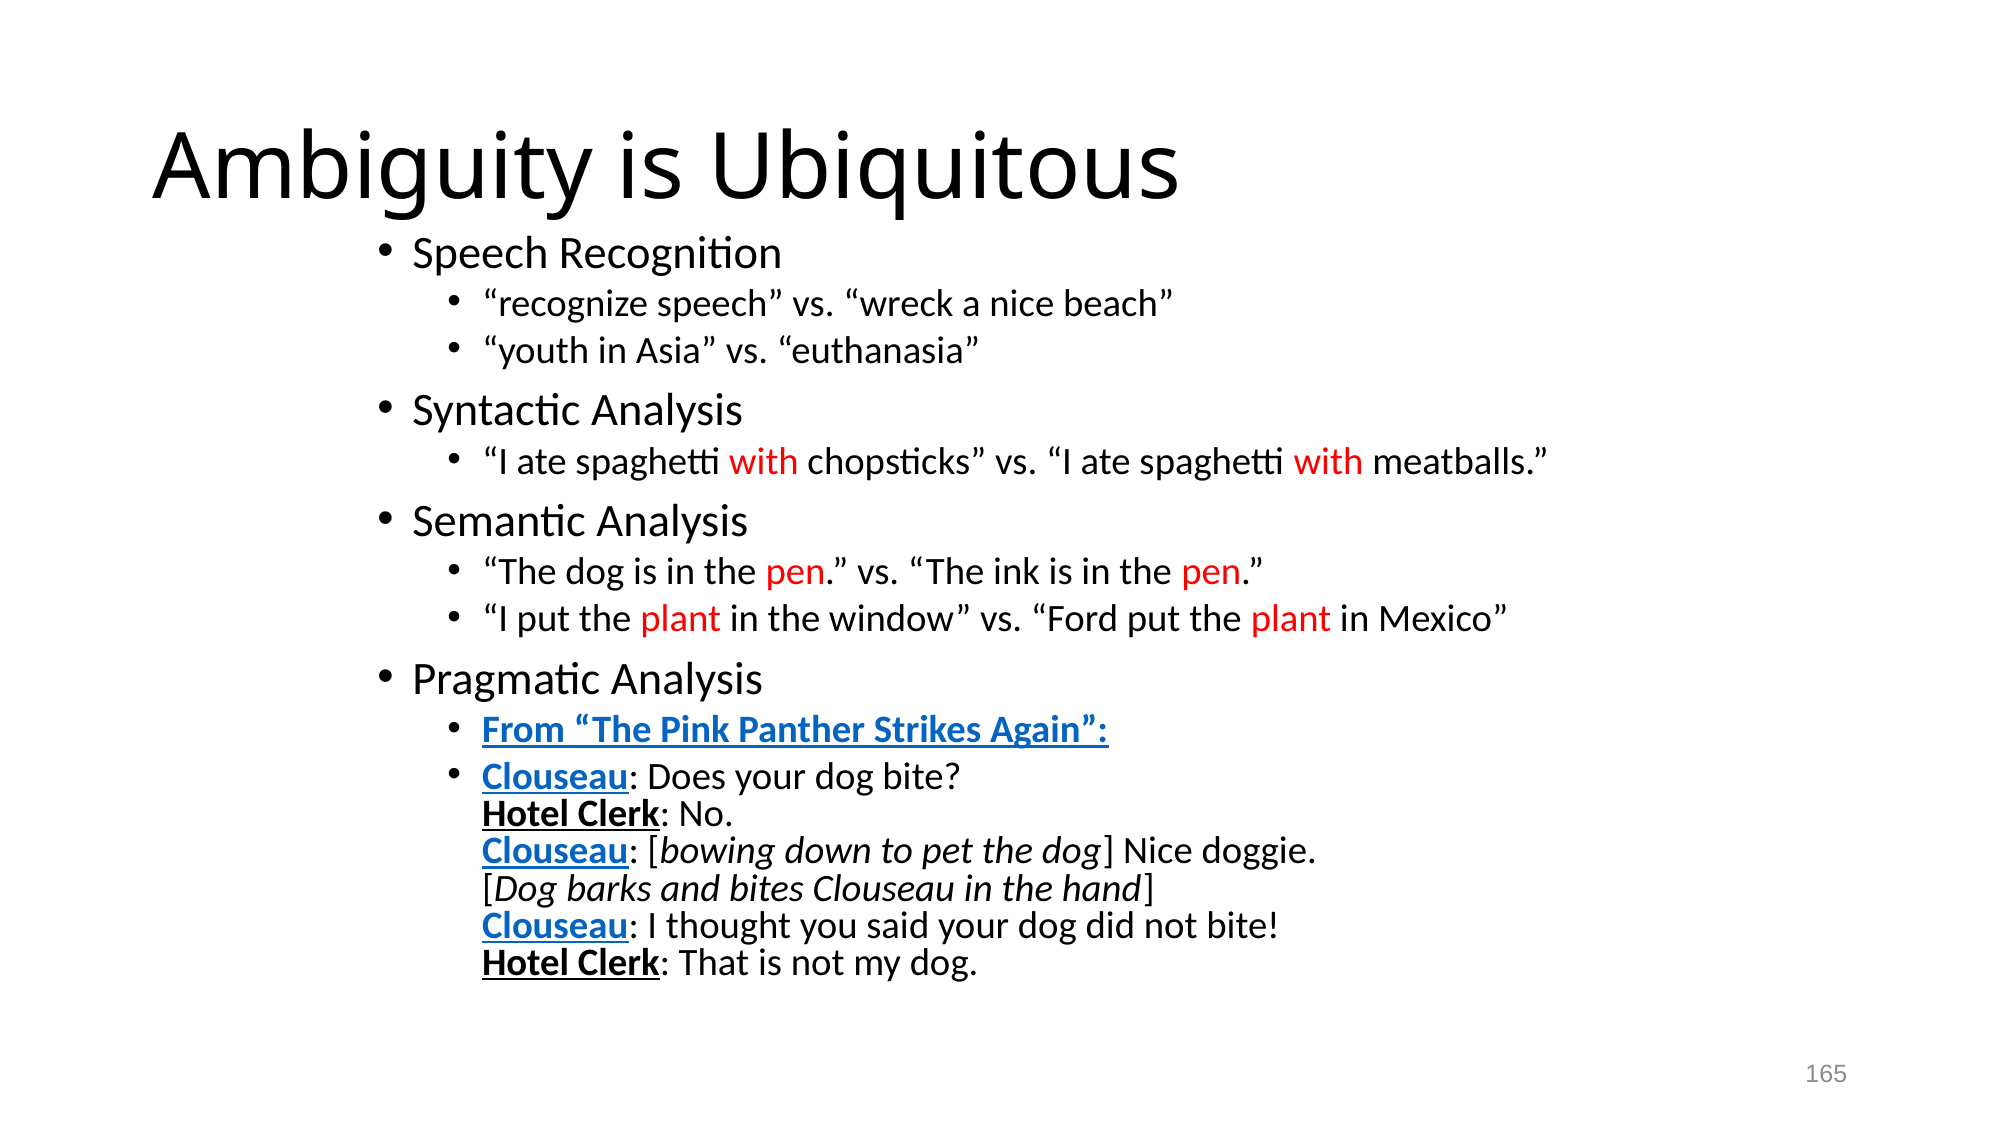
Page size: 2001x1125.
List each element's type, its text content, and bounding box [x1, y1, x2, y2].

title Ambiguity is Ubiquitous [137, 59, 1863, 278]
list Speech Recognition “recognize speech” vs. “wreck a nice beach” “youth in Asia” vs. “euthanasia” Syntactic Analysis “I ate spaghetti with chopsticks” vs. “I ate spaghetti with meatballs.” Semantic Analysis “The dog is in the pen.” vs. “The ink is in the pen.” “I put the plant in the window” vs. “Ford put the plant in Mexico” Pragmatic Analysis From “The Pink Panther Strikes Again”: Clouseau: Does your dog bite? Hotel Clerk: No. Clouseau: [bowing down to pet the dog] Nice doggie. [Dog barks and bites Clouseau in the hand] Clouseau: I thought you said your dog did not bite! Hotel Clerk: That is not my dog. [362, 224, 1670, 994]
slide_number 165 [1412, 1042, 1863, 1103]
